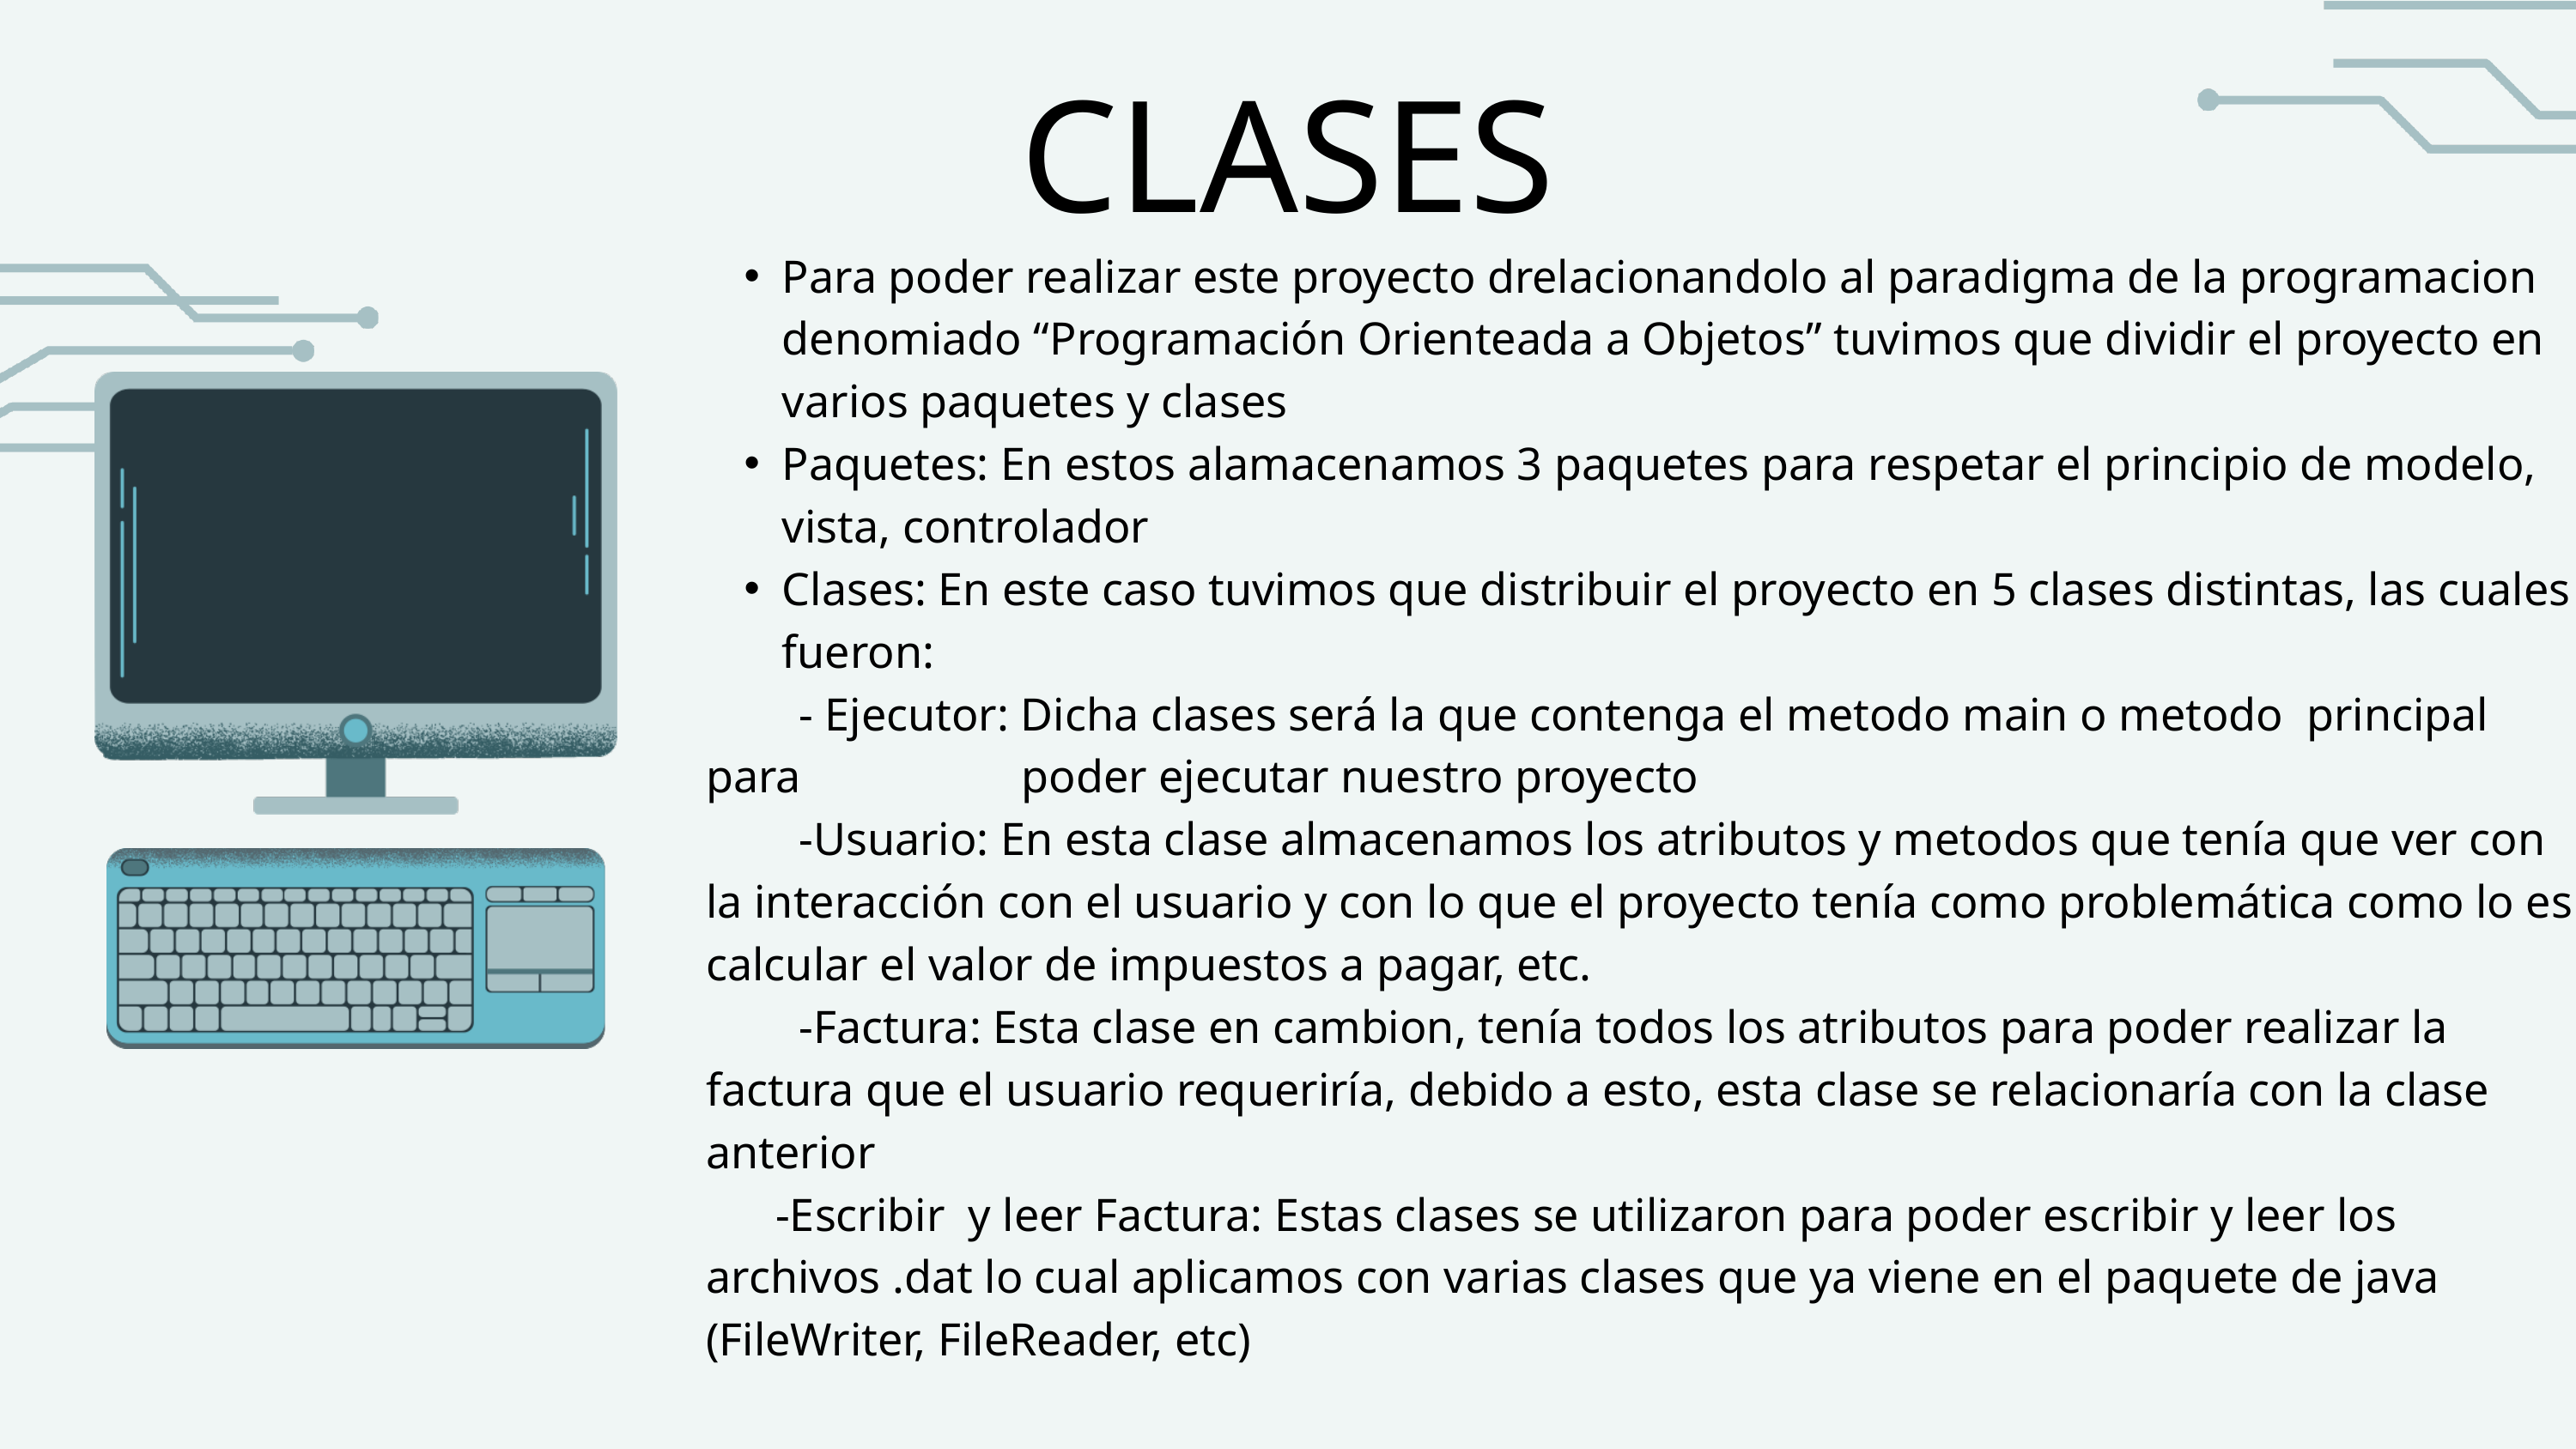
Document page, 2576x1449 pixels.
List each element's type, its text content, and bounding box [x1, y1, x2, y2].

text_box [0, 218, 379, 526]
text_box [106, 848, 605, 1049]
text_box [2095, 0, 2576, 154]
text_box Para poder realizar este proyecto drelacionandolo al paradigma de la programacion denomiado “Programación Orienteada a Objetos” tuvimos que dividir el proyecto en varios paquetes y clases Paquetes: En estos alamacenamos 3 paquetes para respetar el principio de modelo, vista, controlador Clases: En este caso tuvimos que distribuir el proyecto en 5 clases distintas, las cuales fueron: - Ejecutor: Dicha clases será la que contenga el metodo main o metodo principal para poder ejecutar nuestro proyecto -Usuario: En esta clase almacenamos los atributos y metodos que tenía que ver con la interacción con el usuario y con lo que el proyecto tenía como problemática como lo es calcular el valor de impuestos a pagar, etc. -Factura: Esta clase en cambion, tenía todos los atributos para poder realizar la factura que el usuario requeriría, debido a esto, esta clase se relacionaría con la clase anterior -Escribir y leer Factura: Estas clases se utilizaron para poder escribir y leer los archivos .dat lo cual aplicamos con varias clases que ya viene en el paquete de java (FileWriter, FileReader, etc) [706, 239, 2576, 1449]
text_box CLASES [94, 64, 2482, 244]
text_box [94, 372, 617, 815]
